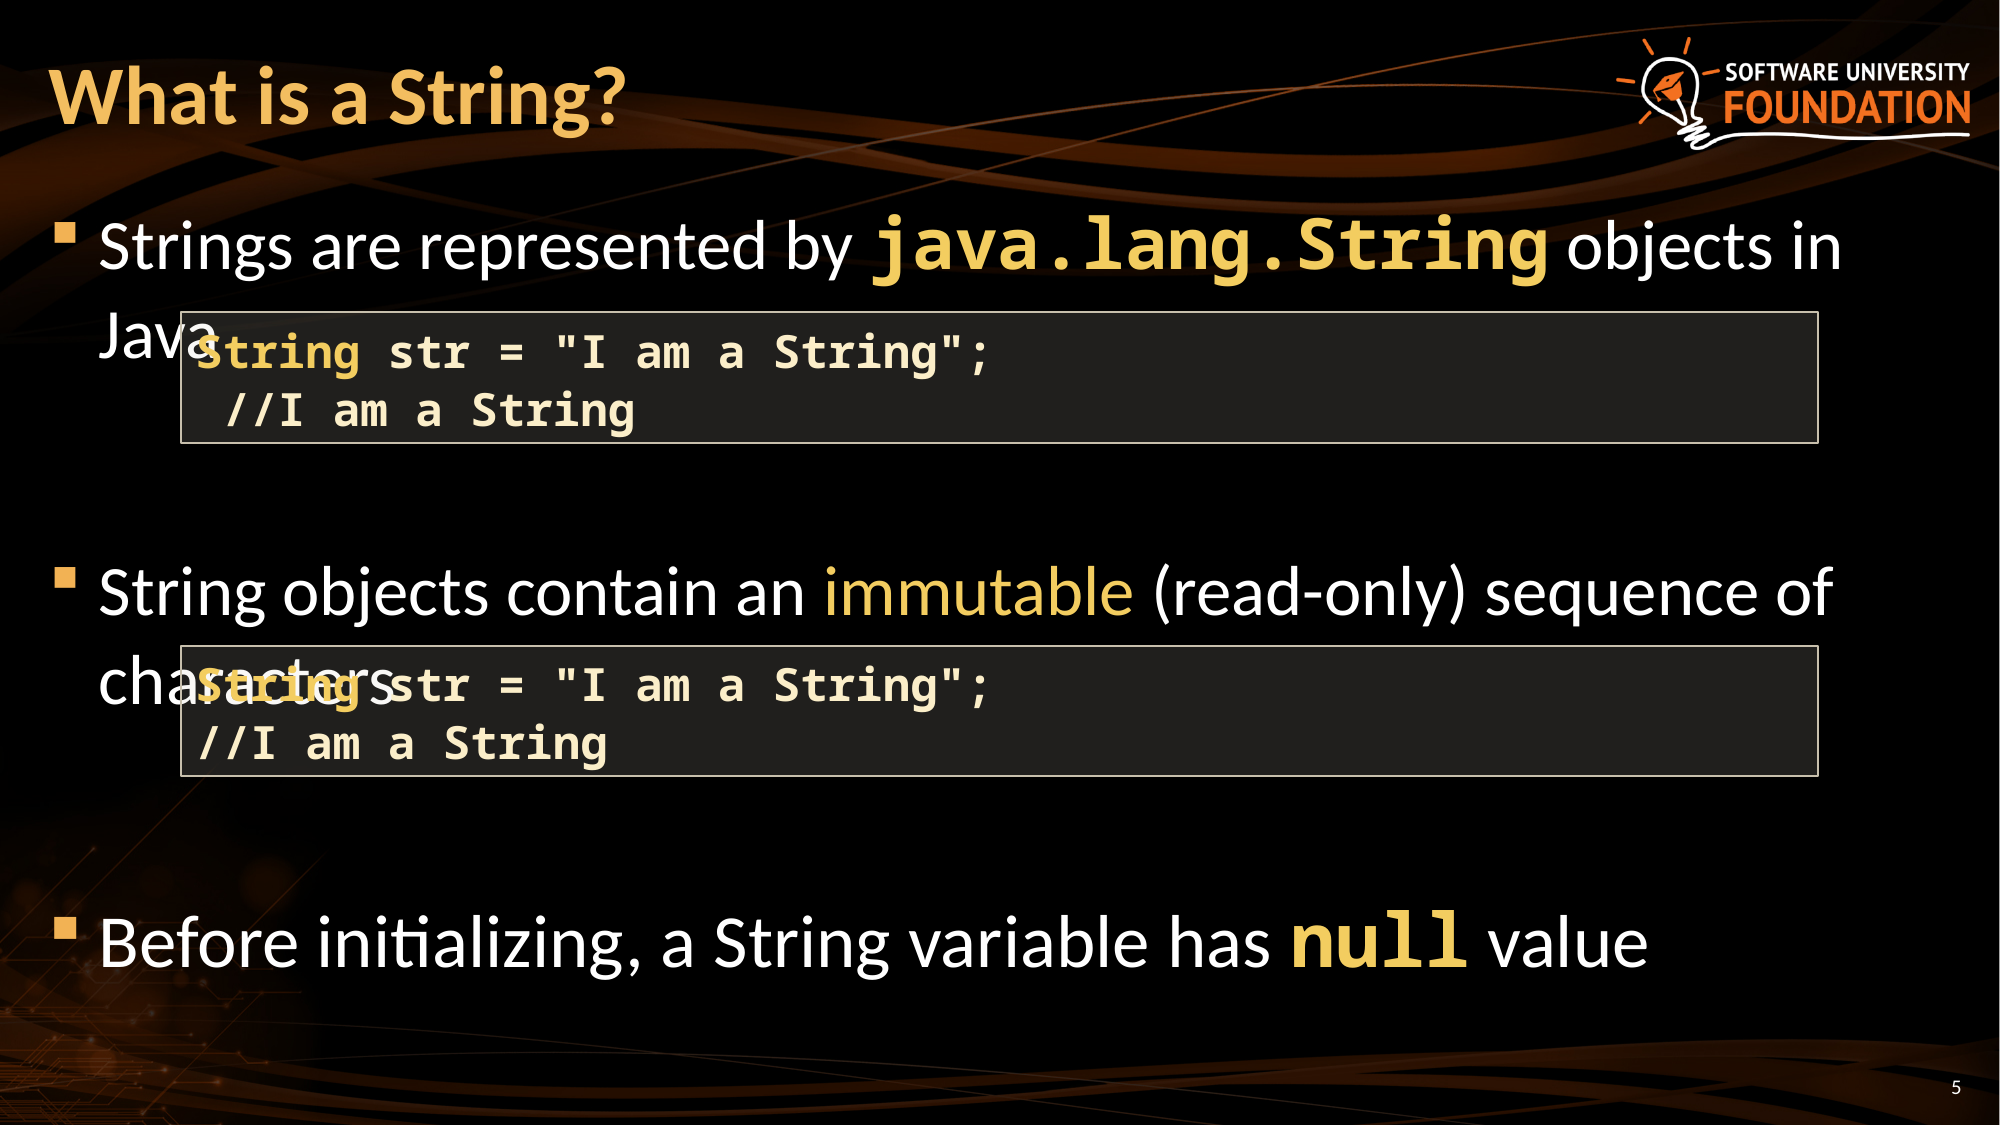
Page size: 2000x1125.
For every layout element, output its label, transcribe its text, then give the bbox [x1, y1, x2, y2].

picture [0, 0, 2000, 1125]
text_box String str = "I am a String"; //I am a String [180, 645, 1819, 776]
title What is a String? [30, 6, 1602, 189]
list Strings are represented by java.lang.String objects in Java String objects contain an immutable (read-only) sequence of characters Before initializing, a String variable has null value [31, 188, 1968, 1103]
text_box String str = "I am a String"; //I am a String [180, 312, 1819, 443]
